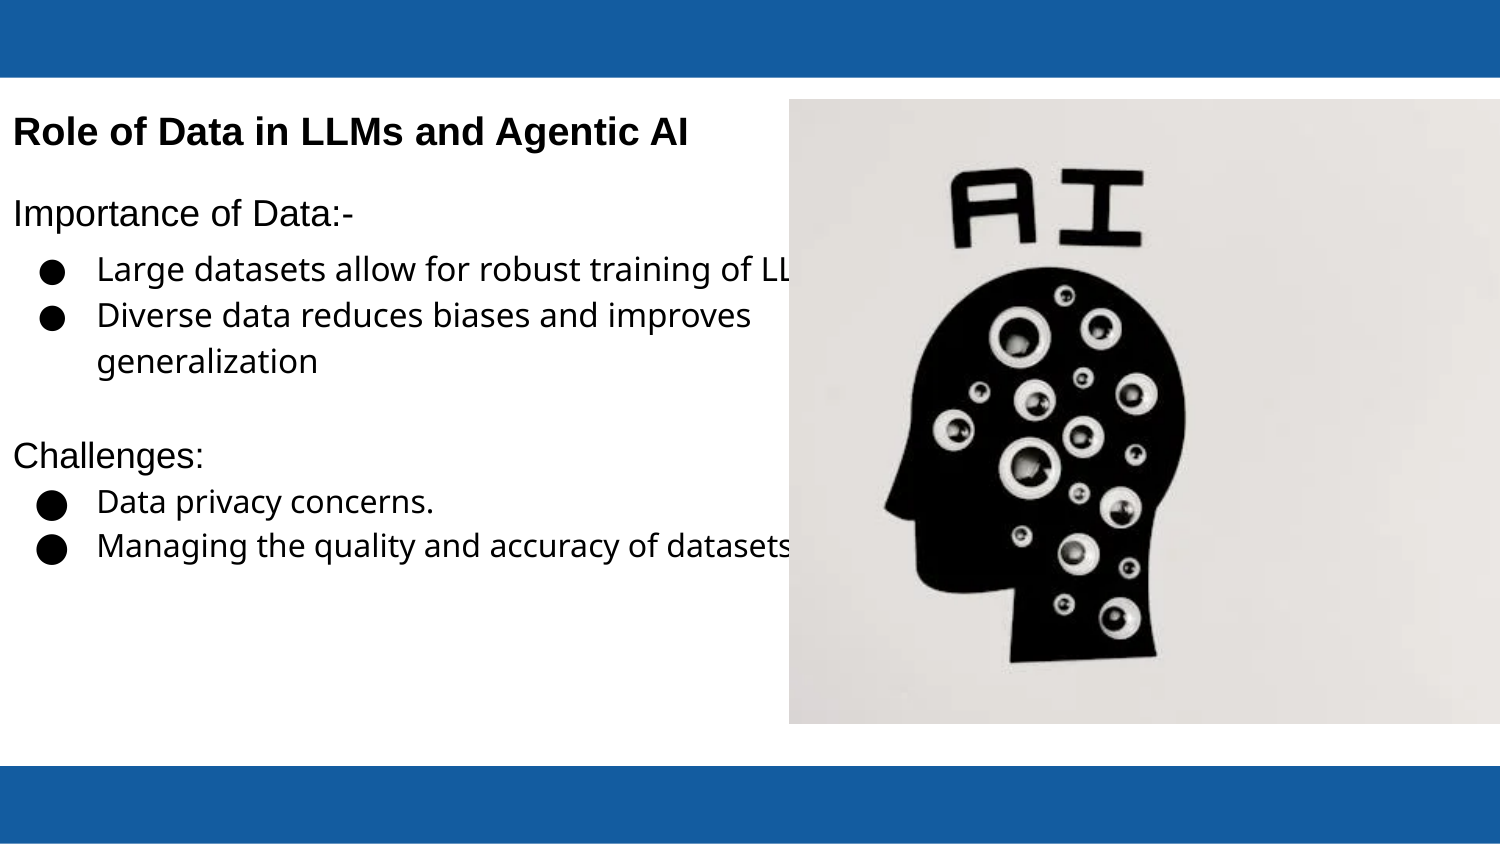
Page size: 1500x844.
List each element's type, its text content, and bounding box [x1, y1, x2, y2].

picture [788, 98, 1500, 725]
title Role of Data in LLMs and Agentic AI Importance of Data:- Large datasets allow for robust training of LLMs. Diverse data reduces biases and improves generalization Challenges: Data privacy concerns. Managing the quality and accuracy of datasets [12, 78, 1500, 709]
text_box [0, 766, 1500, 844]
text_box [0, 0, 1500, 78]
